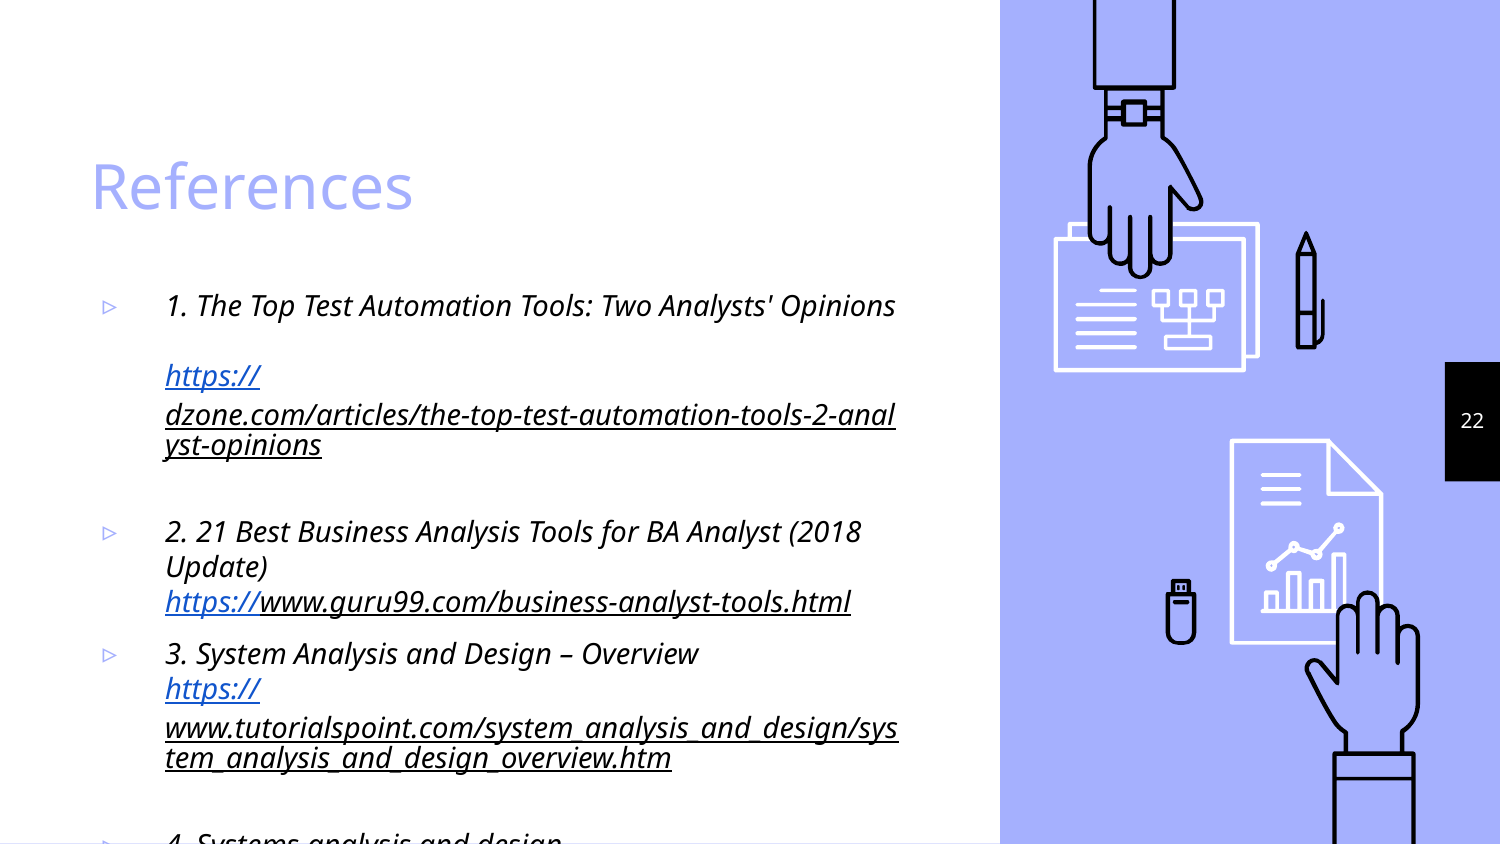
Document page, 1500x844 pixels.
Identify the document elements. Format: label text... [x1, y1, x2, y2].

list 1. The Top Test Automation Tools: Two Analysts' Opinions https://dzone.com/articles/the-top-test-automation-tools-2-analyst-opinions 2. 21 Best Business Analysis Tools for BA Analyst (2018 Update) https://www.guru99.com/business-analyst-tools.html 3. System Analysis and Design – Overview https://www.tutorialspoint.com/system_analysis_and_design/system_analysis_and_design_overview.htm 4. Systems analysis and design https://en.wikipedia.org/wiki/Systems_analysis_and_design [75, 271, 918, 794]
title References [75, 96, 918, 237]
slide_number 22 [1444, 362, 1500, 482]
